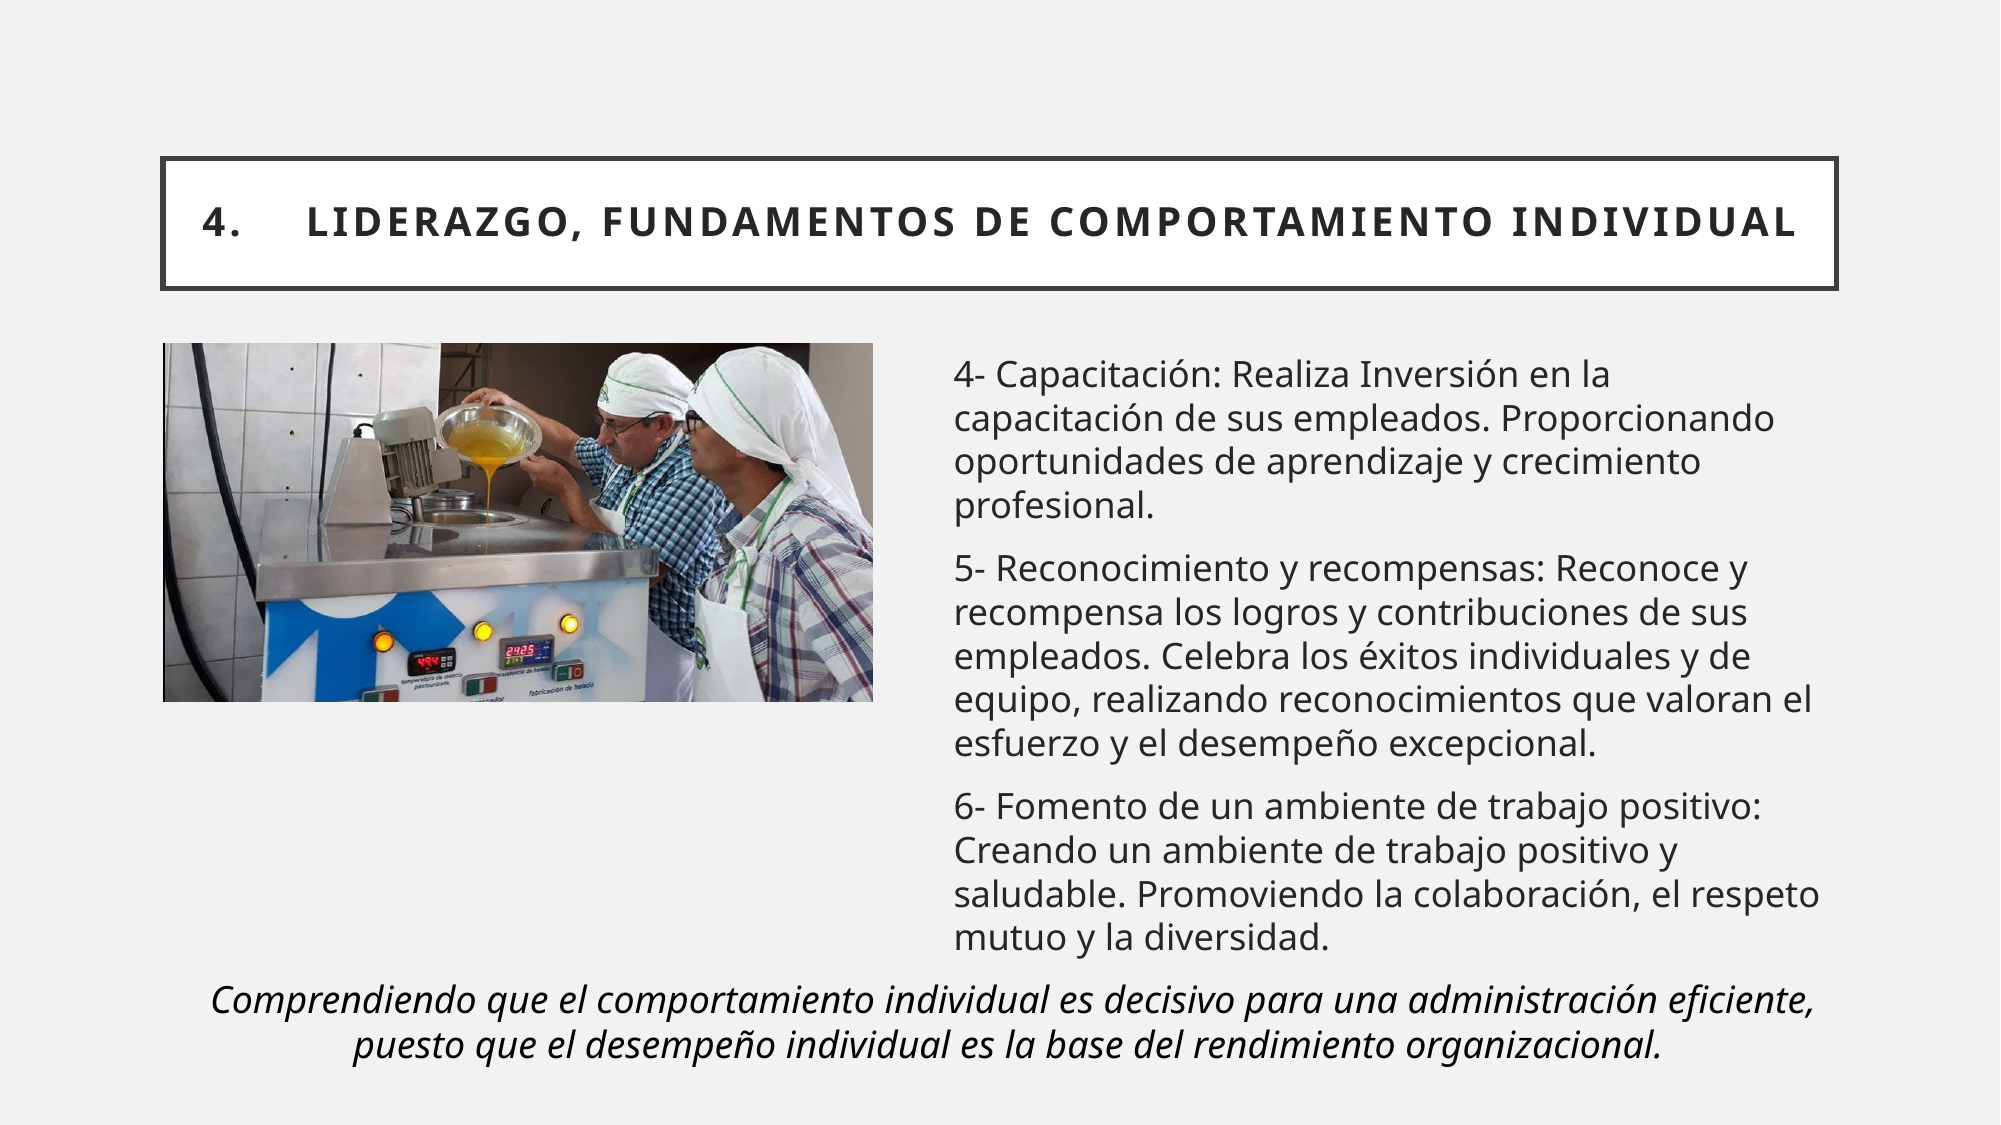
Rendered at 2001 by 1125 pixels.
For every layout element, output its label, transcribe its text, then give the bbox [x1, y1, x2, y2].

text_box Comprendiendo que el comportamiento individual es decisivo para una administración eficiente, puesto que el desempeño individual es la base del rendimiento organizacional. [163, 968, 1865, 1074]
title 4. LIDERAZGO, Fundamentos de comportamiento individual [160, 156, 1839, 291]
picture [163, 343, 873, 702]
list 4- Capacitación: Realiza Inversión en la capacitación de sus empleados. Proporcionando oportunidades de aprendizaje y crecimiento profesional. 5- Reconocimiento y recompensas: Reconoce y recompensa los logros y contribuciones de sus empleados. Celebra los éxitos individuales y de equipo, realizando reconocimientos que valoran el esfuerzo y el desempeño excepcional. 6- Fomento de un ambiente de trabajo positivo: Creando un ambiente de trabajo positivo y saludable. Promoviendo la colaboración, el respeto mutuo y la diversidad. [938, 343, 1837, 967]
